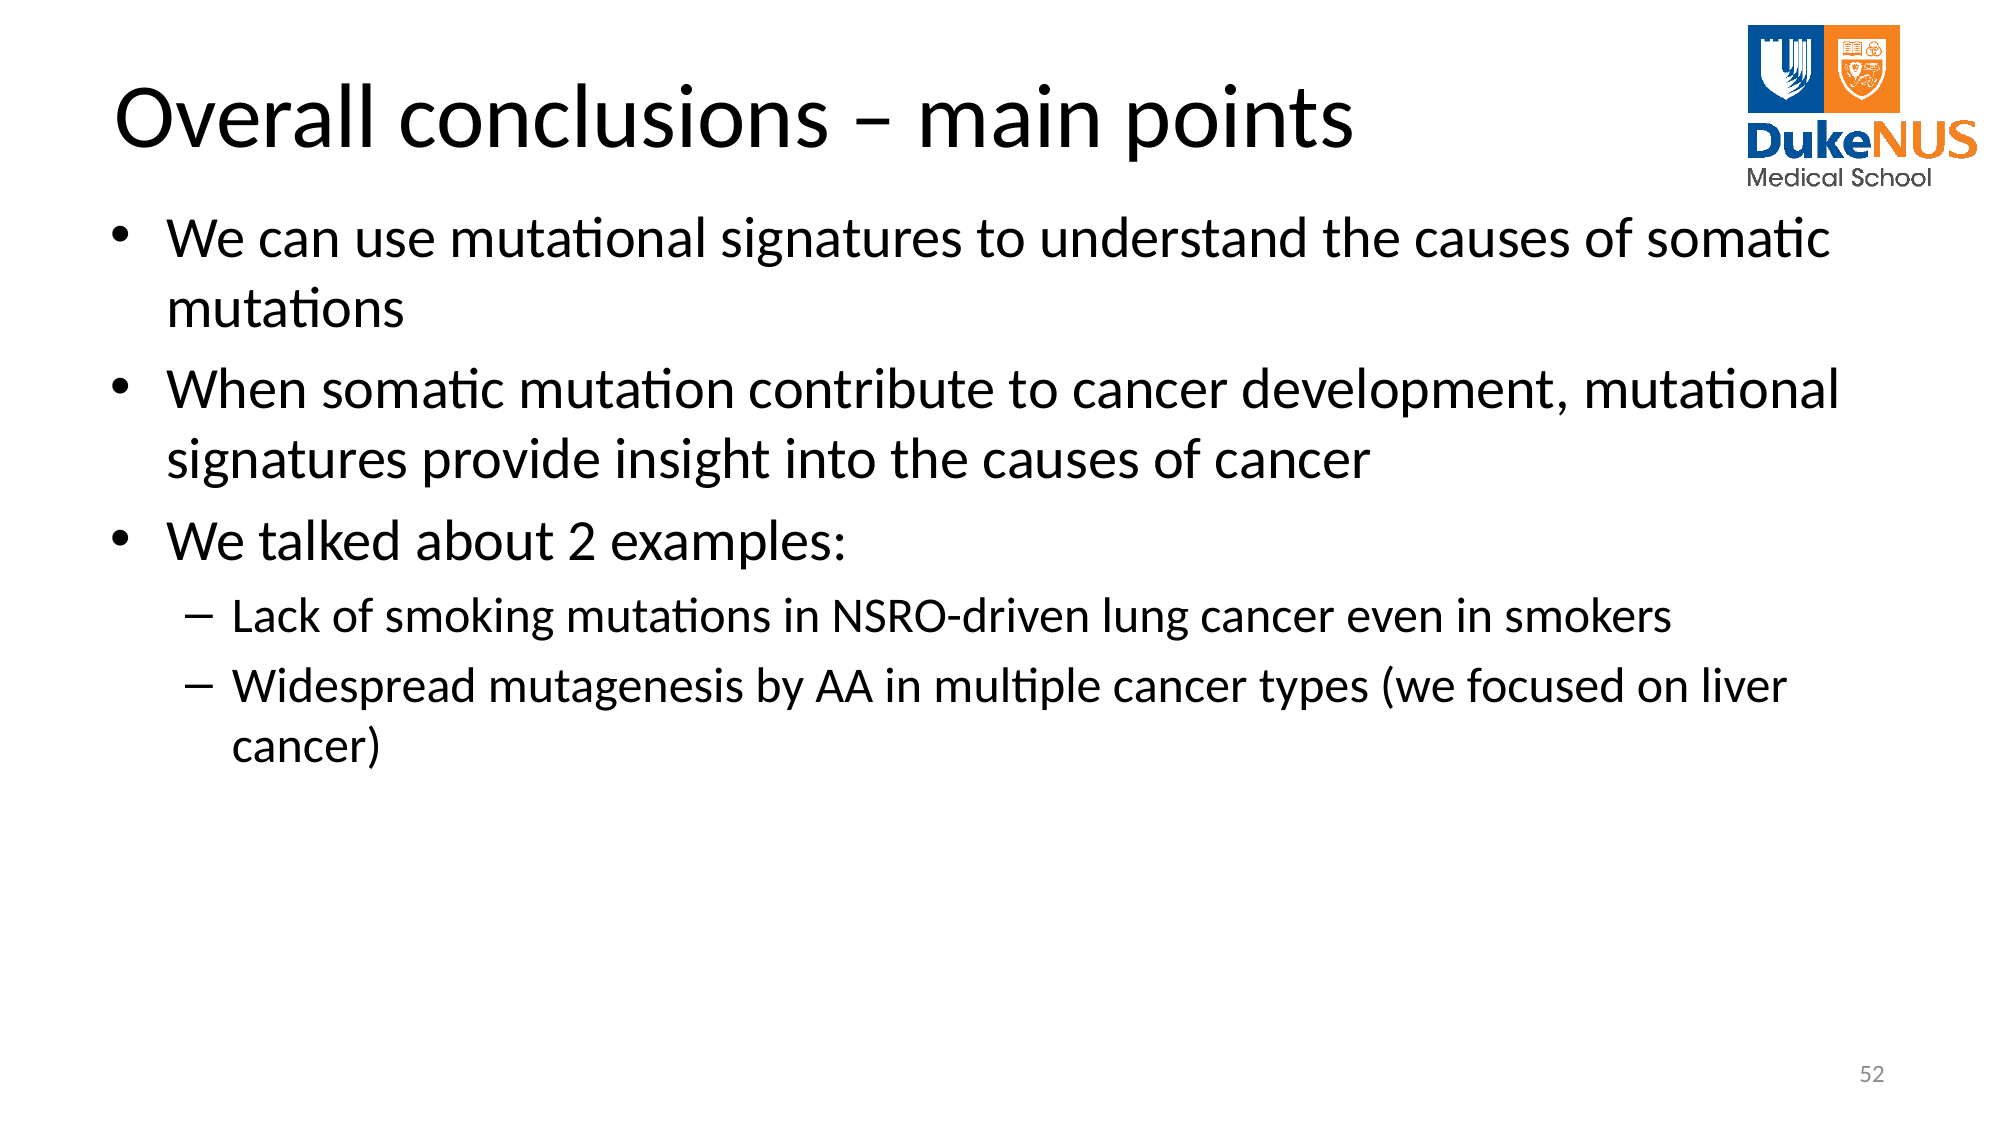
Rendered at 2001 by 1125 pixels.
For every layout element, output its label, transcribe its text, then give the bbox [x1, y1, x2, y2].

slide_number 52 [1433, 1042, 1900, 1103]
picture [1737, 12, 1978, 189]
list We can use mutational signatures to understand the causes of somatic mutations When somatic mutation contribute to cancer development, mutational signatures provide insight into the causes of cancer We talked about 2 examples: Lack of smoking mutations in NSRO-driven lung cancer even in smokers Widespread mutagenesis by AA in multiple cancer types (we focused on liver cancer) [95, 191, 1895, 934]
title Overall conclusions – main points [99, 45, 1900, 178]
